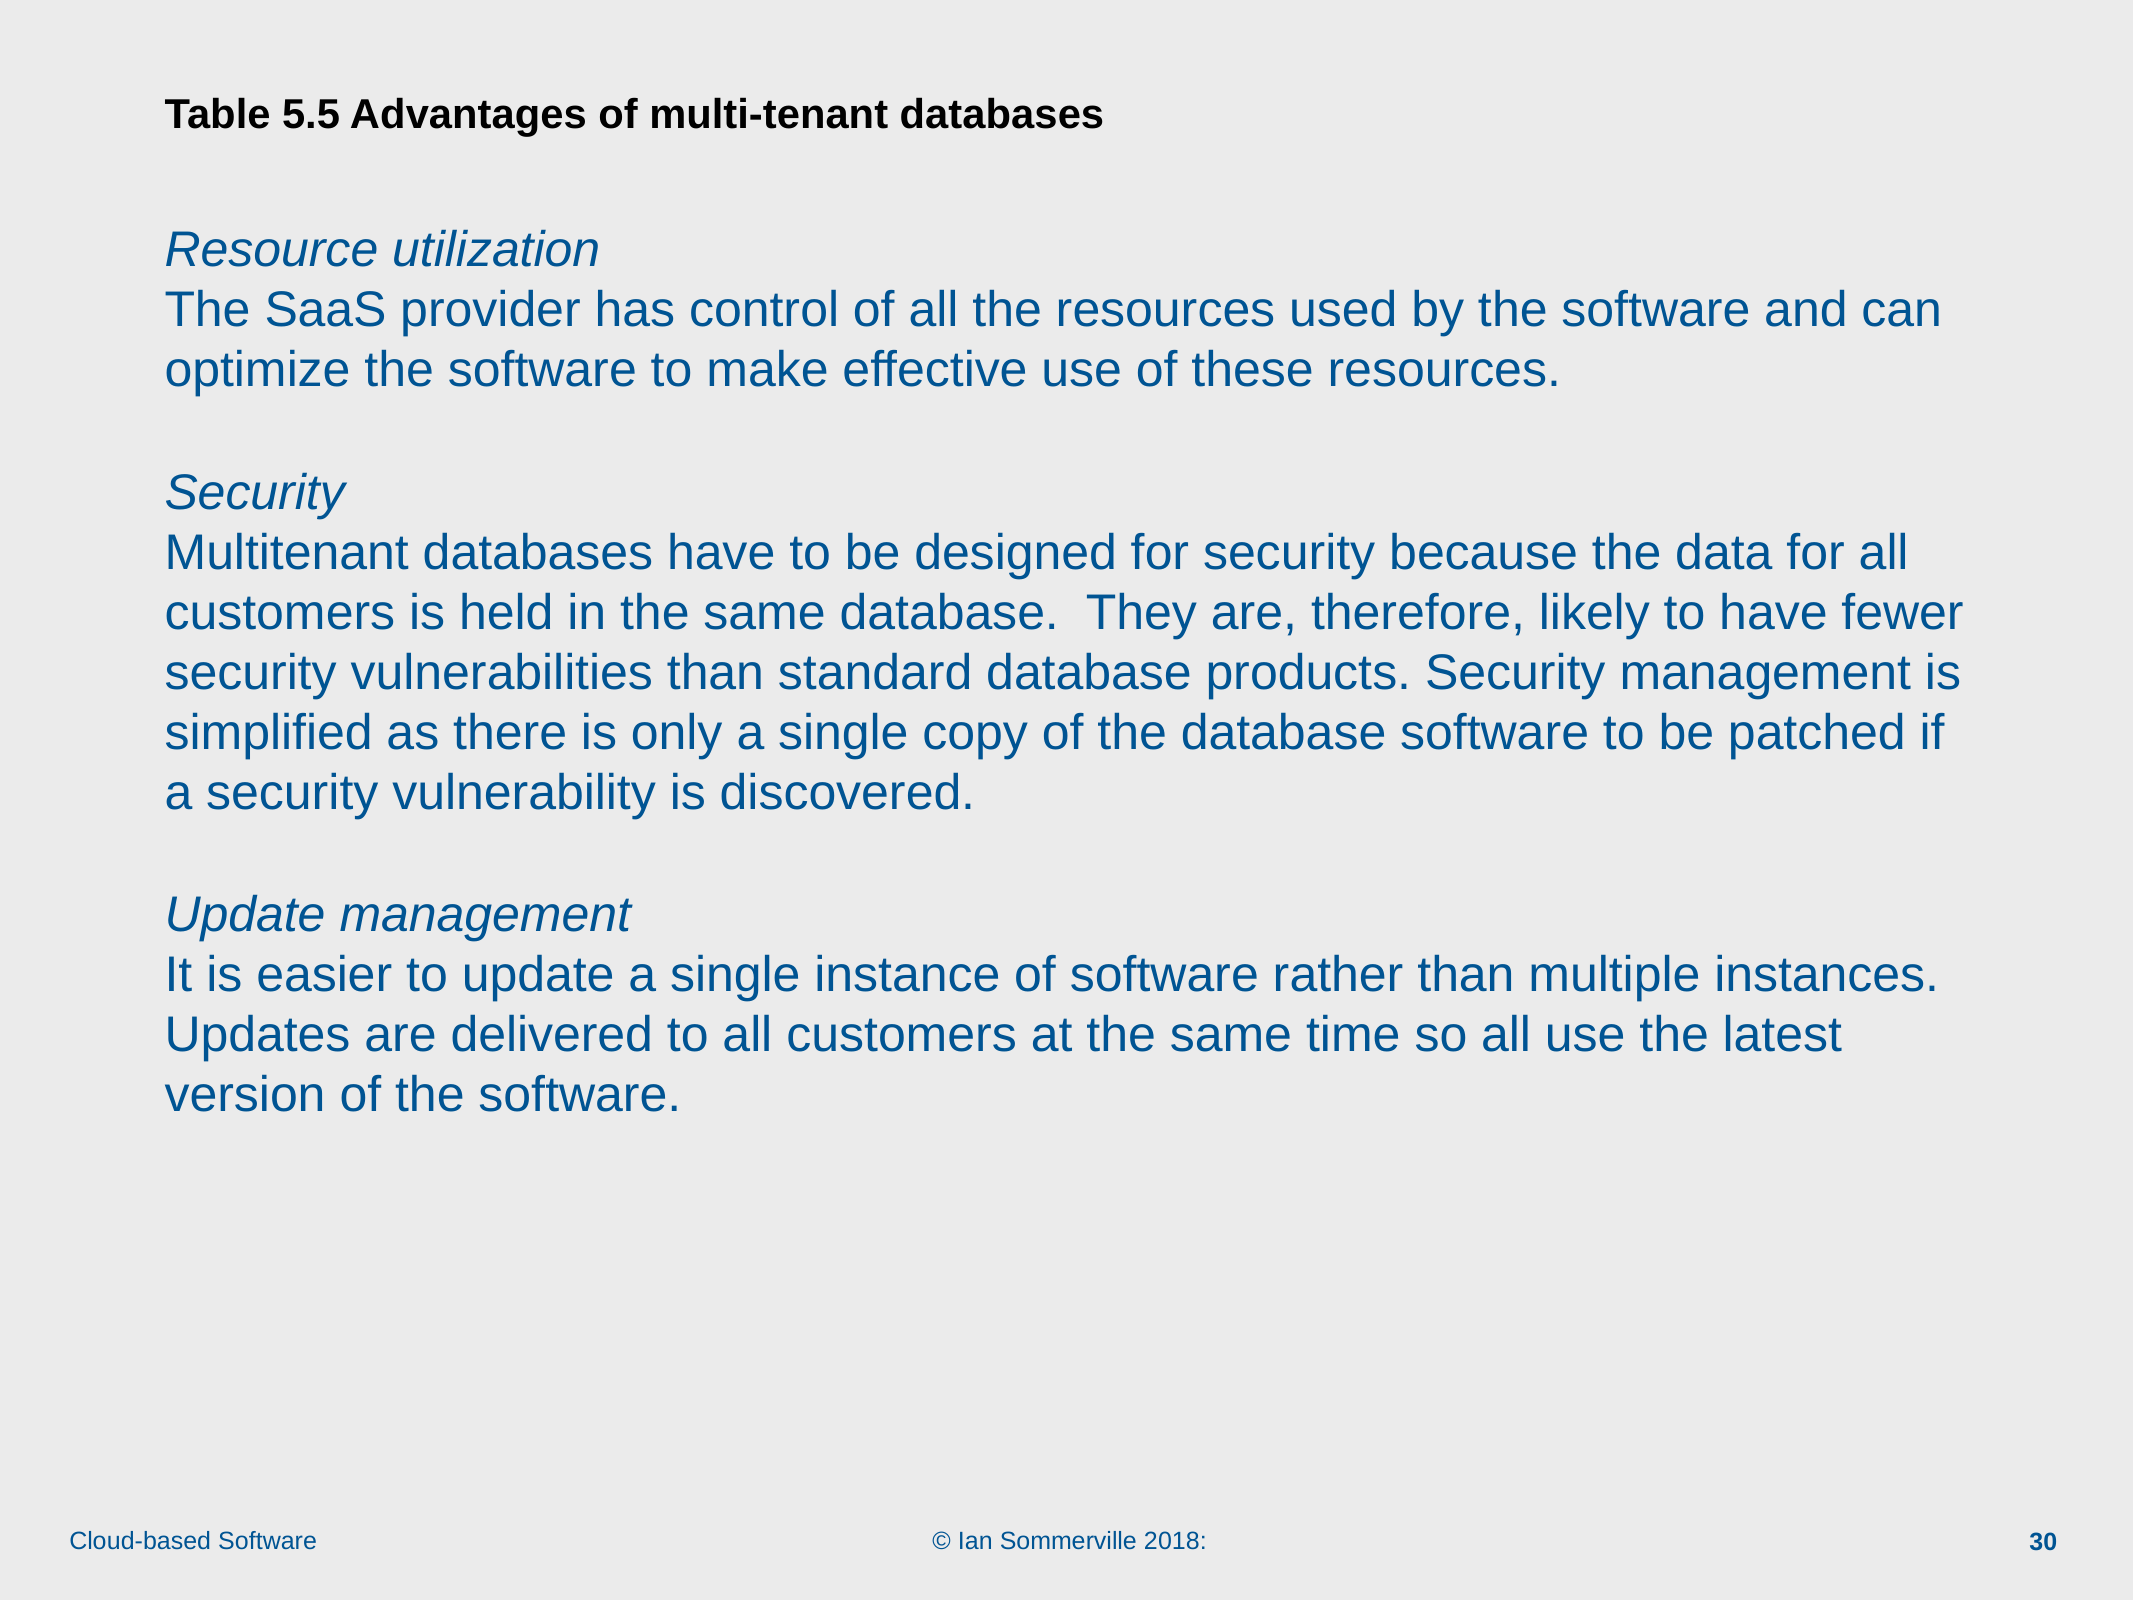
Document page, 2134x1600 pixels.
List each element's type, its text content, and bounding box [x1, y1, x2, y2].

title Table 5.5 Advantages of multi-tenant databases [155, 55, 1978, 169]
list Resource utilization The SaaS provider has control of all the resources used by the software and can optimize the software to make effective use of these resources. Security Multitenant databases have to be designed for security because the data for all customers is held in the same database. They are, therefore, likely to have fewer security vulnerabilities than standard database products. Security management is simplified as there is only a single copy of the database software to be patched if a security vulnerability is discovered. Update management It is easier to update a single instance of software rather than multiple instances. Updates are delivered to all customers at the same time so all use the latest version of the software. [155, 207, 1978, 1393]
slide_number 30 [2018, 1516, 2067, 1563]
